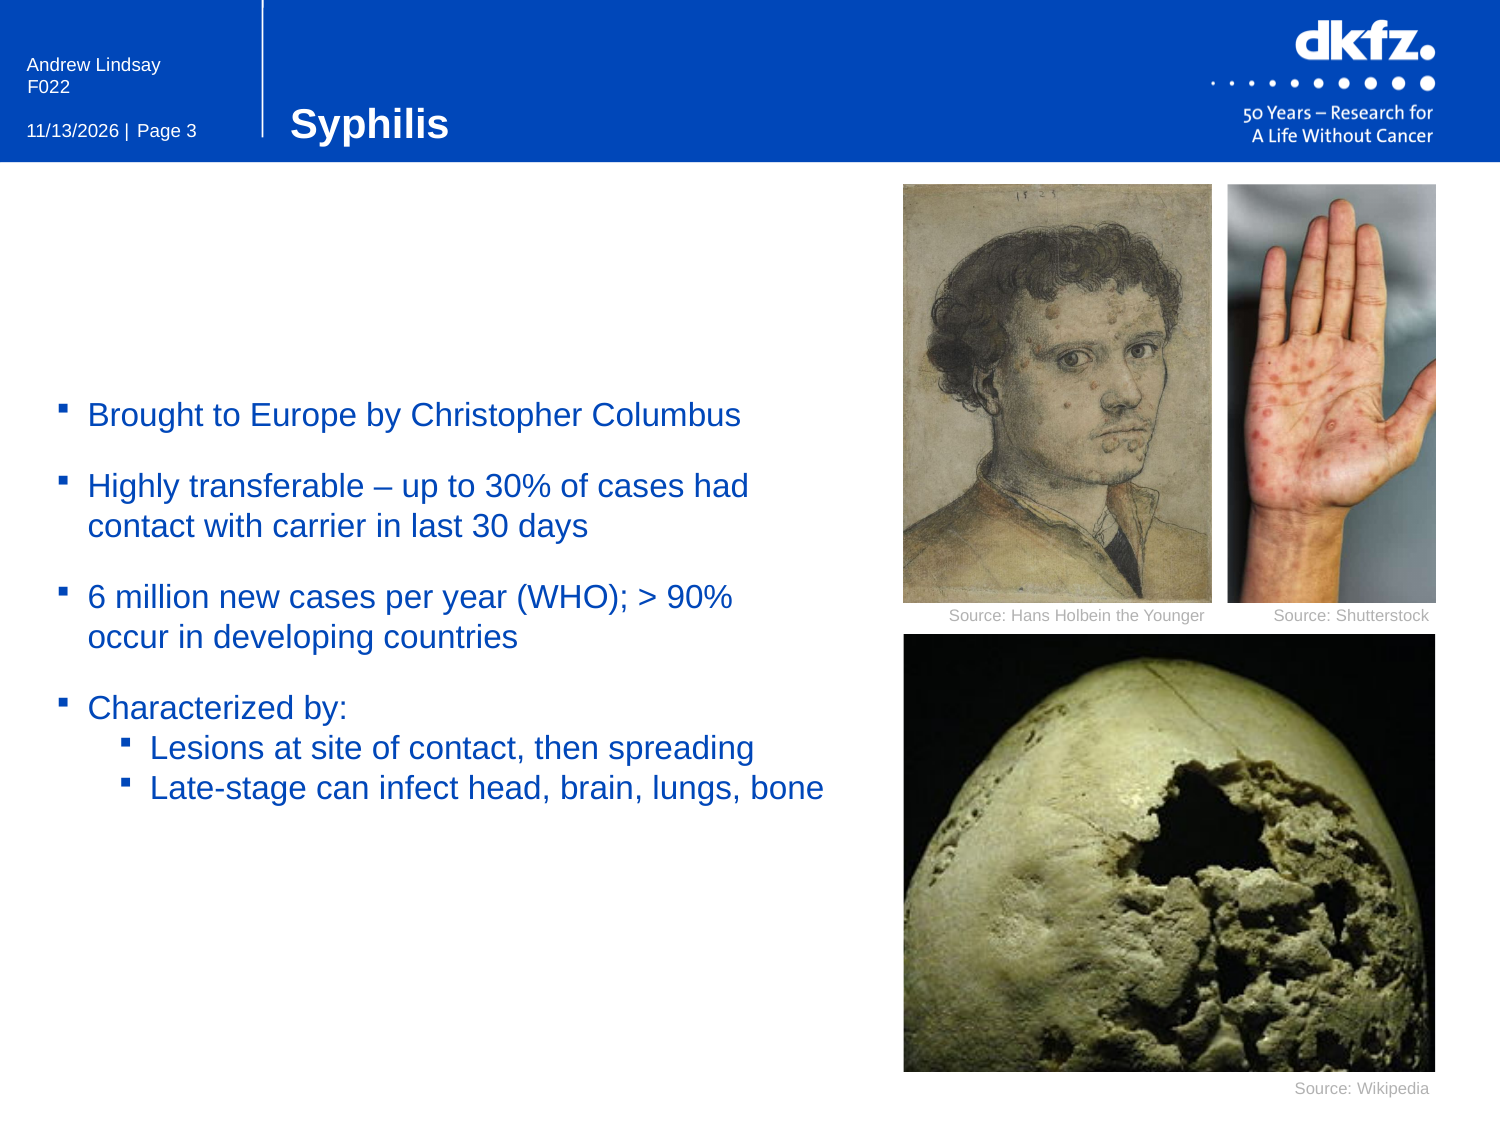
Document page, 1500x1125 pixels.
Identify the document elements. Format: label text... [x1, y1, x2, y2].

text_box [903, 184, 1445, 1072]
title Syphilis [275, 89, 1200, 155]
picture [1209, 17, 1442, 145]
text_box Brought to Europe by Christopher Columbus Highly transferable – up to 30% of cases had contact with carrier in last 30 days 6 million new cases per year (WHO); > 90% occur in developing countries Characterized by: Lesions at site of contact, then spreading Late-stage can infect head, brain, lungs, bone [41, 385, 880, 1125]
text_box Source: Wikipedia [1281, 1079, 1445, 1103]
